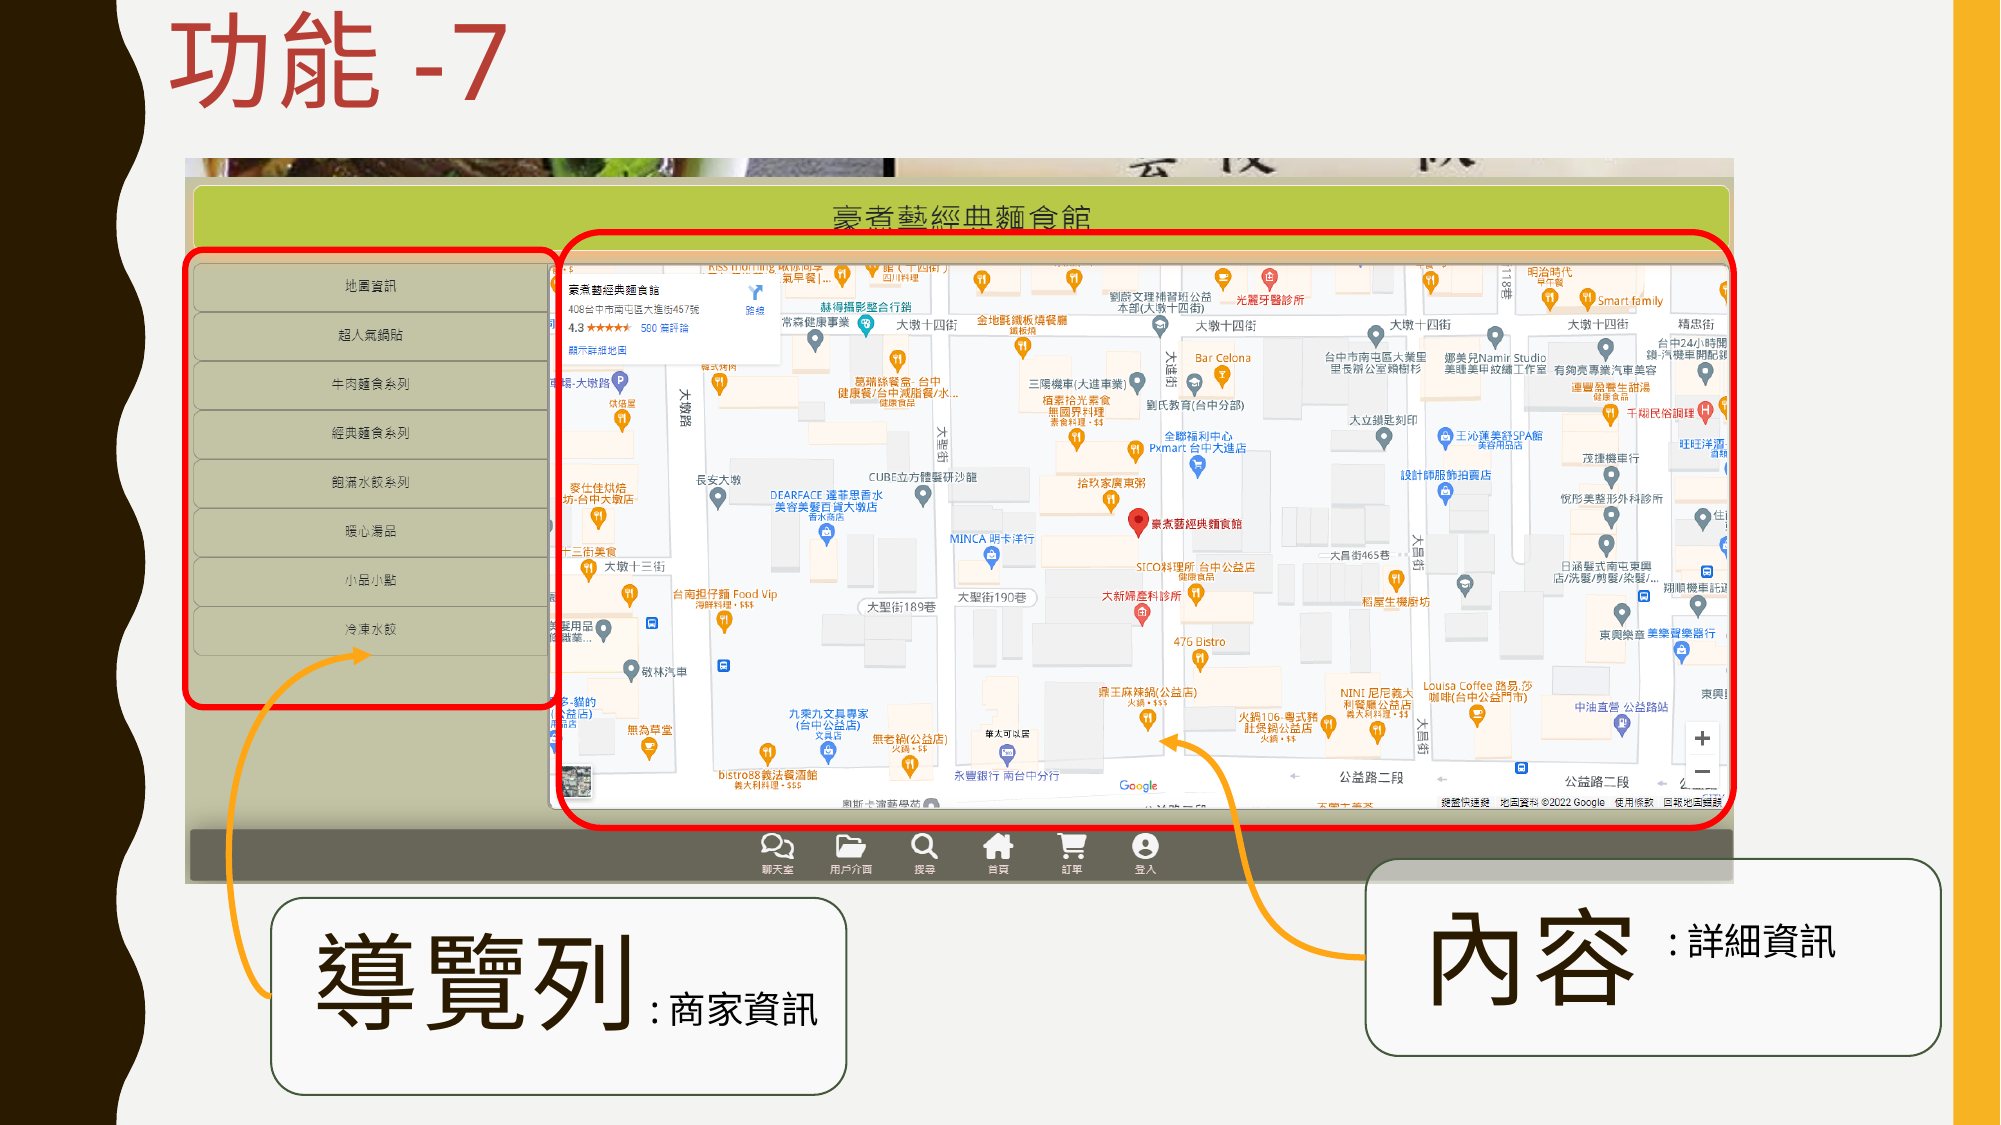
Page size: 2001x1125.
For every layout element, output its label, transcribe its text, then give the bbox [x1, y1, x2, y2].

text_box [1158, 741, 1366, 958]
picture [185, 158, 1734, 884]
text_box [1368, 971, 1942, 1057]
text_box :詳細資訊 [1815, 910, 2000, 971]
text_box [1364, 857, 1942, 978]
text_box 內容 [1407, 897, 1815, 1036]
text_box [372, 896, 848, 978]
text_box [270, 997, 848, 1096]
text_box 功能-7 [151, 1, 1822, 247]
text_box :商家資訊 [635, 978, 1561, 1039]
text_box 導覽列 [297, 923, 705, 1062]
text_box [271, 654, 372, 997]
